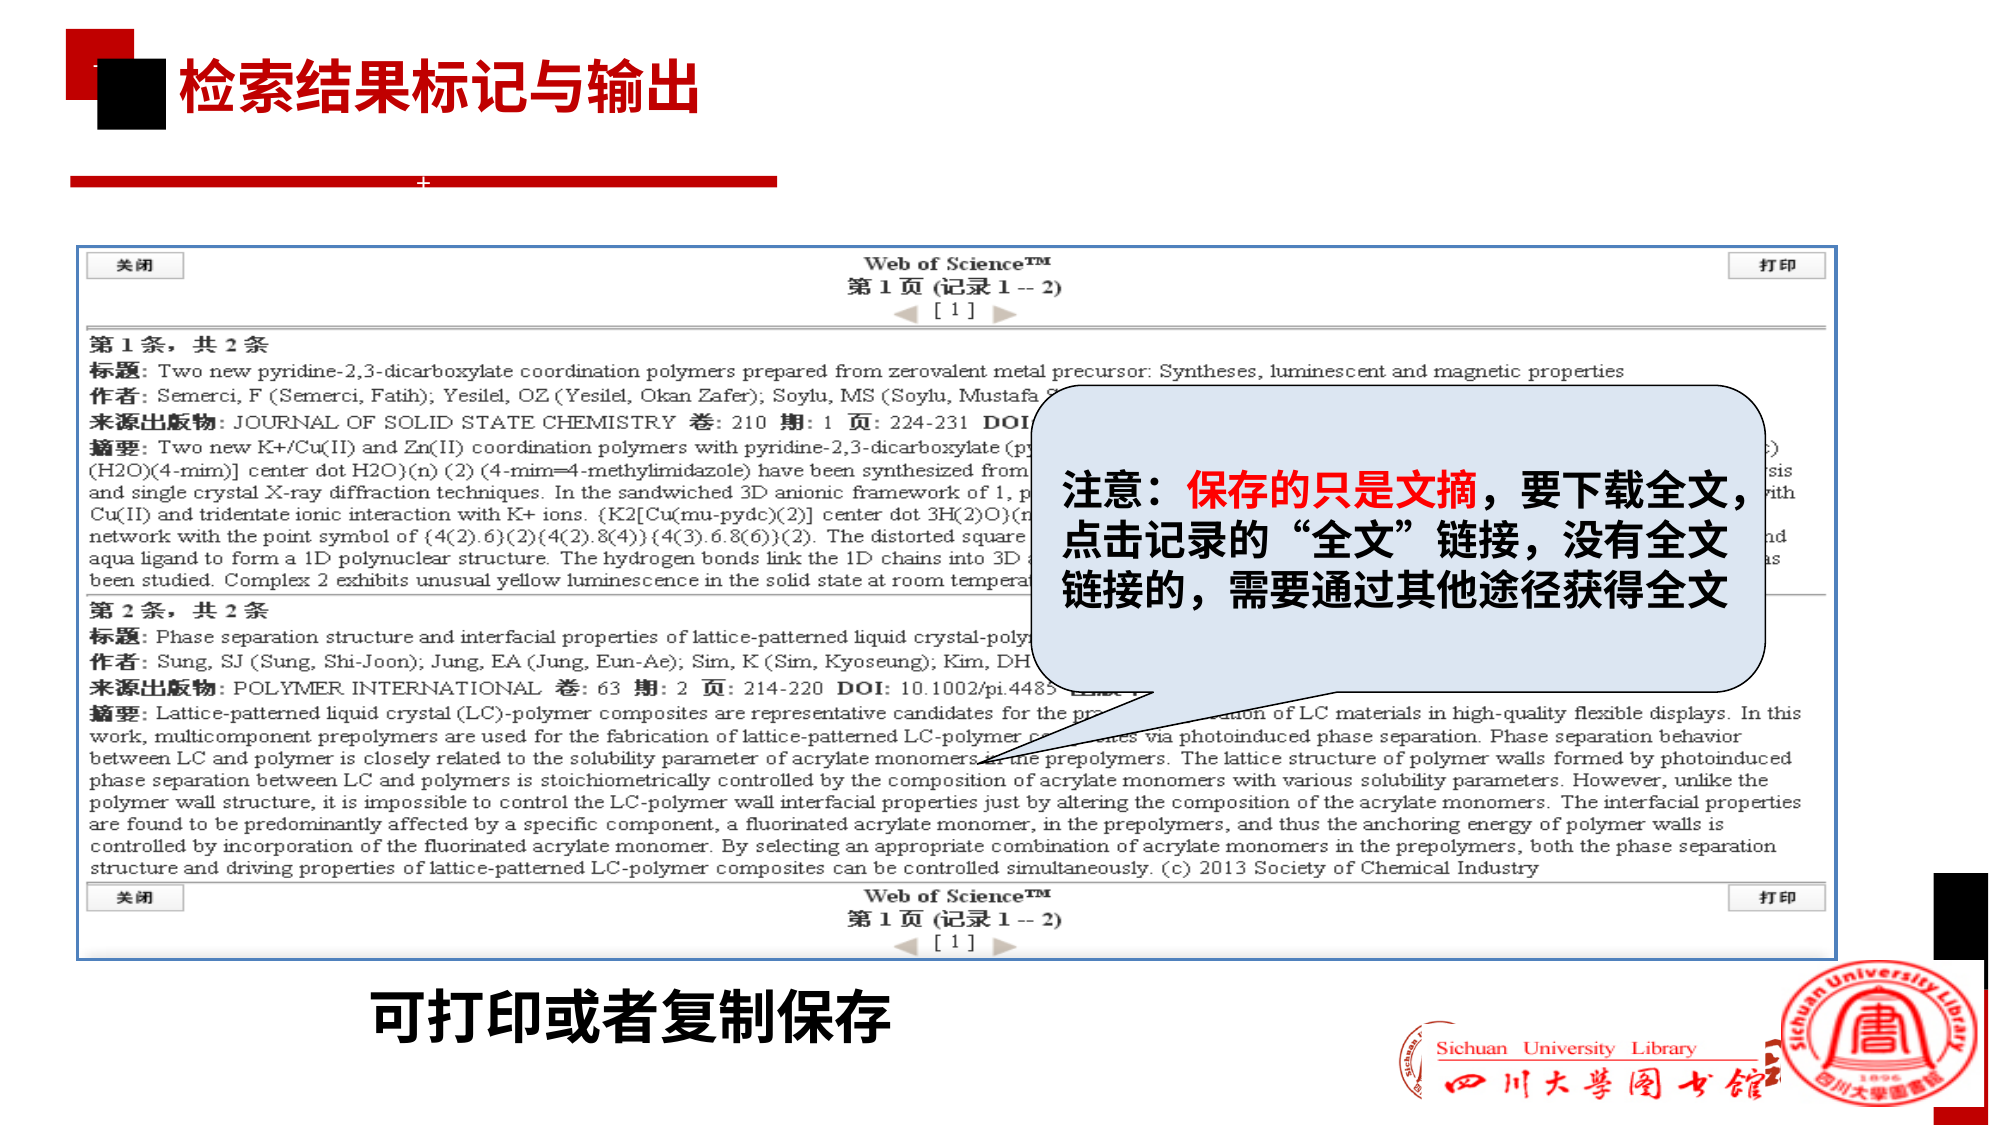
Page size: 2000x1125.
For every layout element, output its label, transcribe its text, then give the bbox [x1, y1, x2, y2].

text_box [1421, 960, 1985, 1114]
text_box 检索结果标记与输出 [164, 42, 1899, 198]
text_box 可打印或者复制保存 [135, 972, 1126, 1058]
picture [78, 247, 1835, 958]
picture [1398, 1019, 1421, 1104]
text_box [30, 23, 1516, 94]
